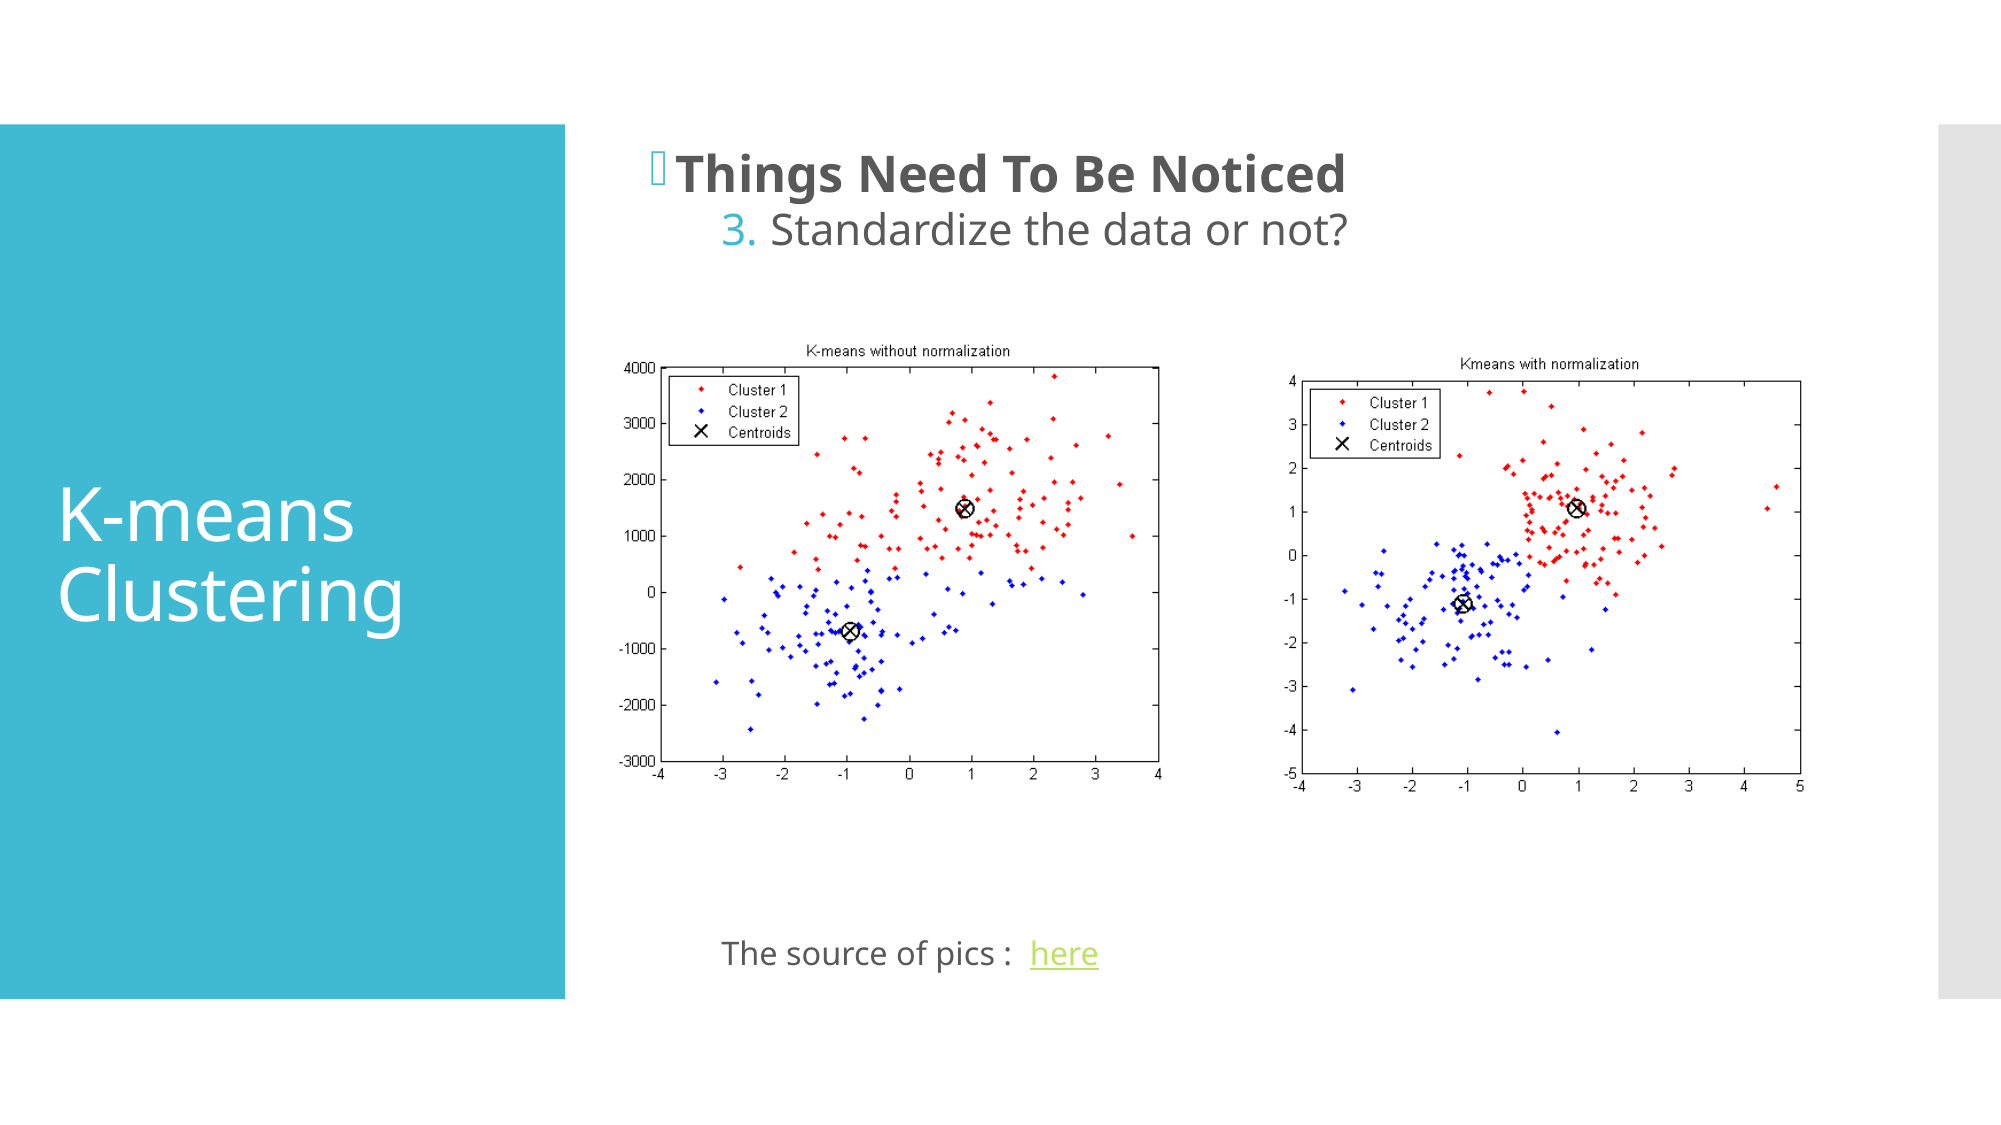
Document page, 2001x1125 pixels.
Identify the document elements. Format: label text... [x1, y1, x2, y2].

picture [576, 331, 1861, 826]
title K-means Clustering [41, 184, 525, 940]
list Things Need To Be Noticed Standardize the data or not? The source of pics : here [634, 141, 1905, 982]
